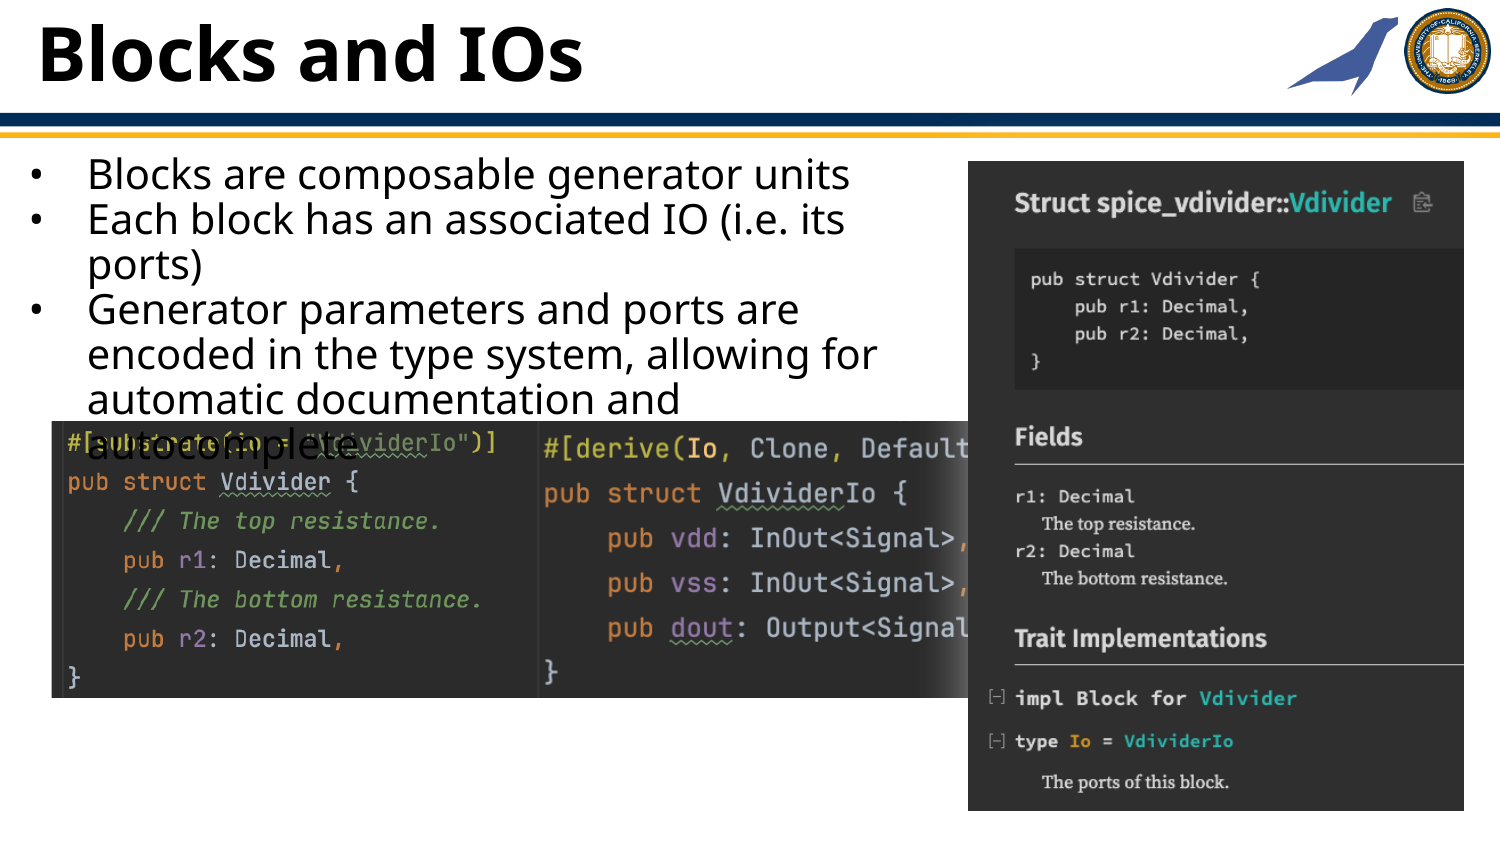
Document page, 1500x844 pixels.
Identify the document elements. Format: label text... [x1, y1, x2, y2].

title Blocks and IOs [25, 8, 1405, 106]
list Blocks are composable generator units Each block has an associated IO (i.e. its ports) Generator parameters and ports are encoded in the type system, allowing for automatic documentation and autocomplete [0, 147, 952, 530]
picture [1405, 8, 1491, 94]
picture [51, 161, 1464, 812]
